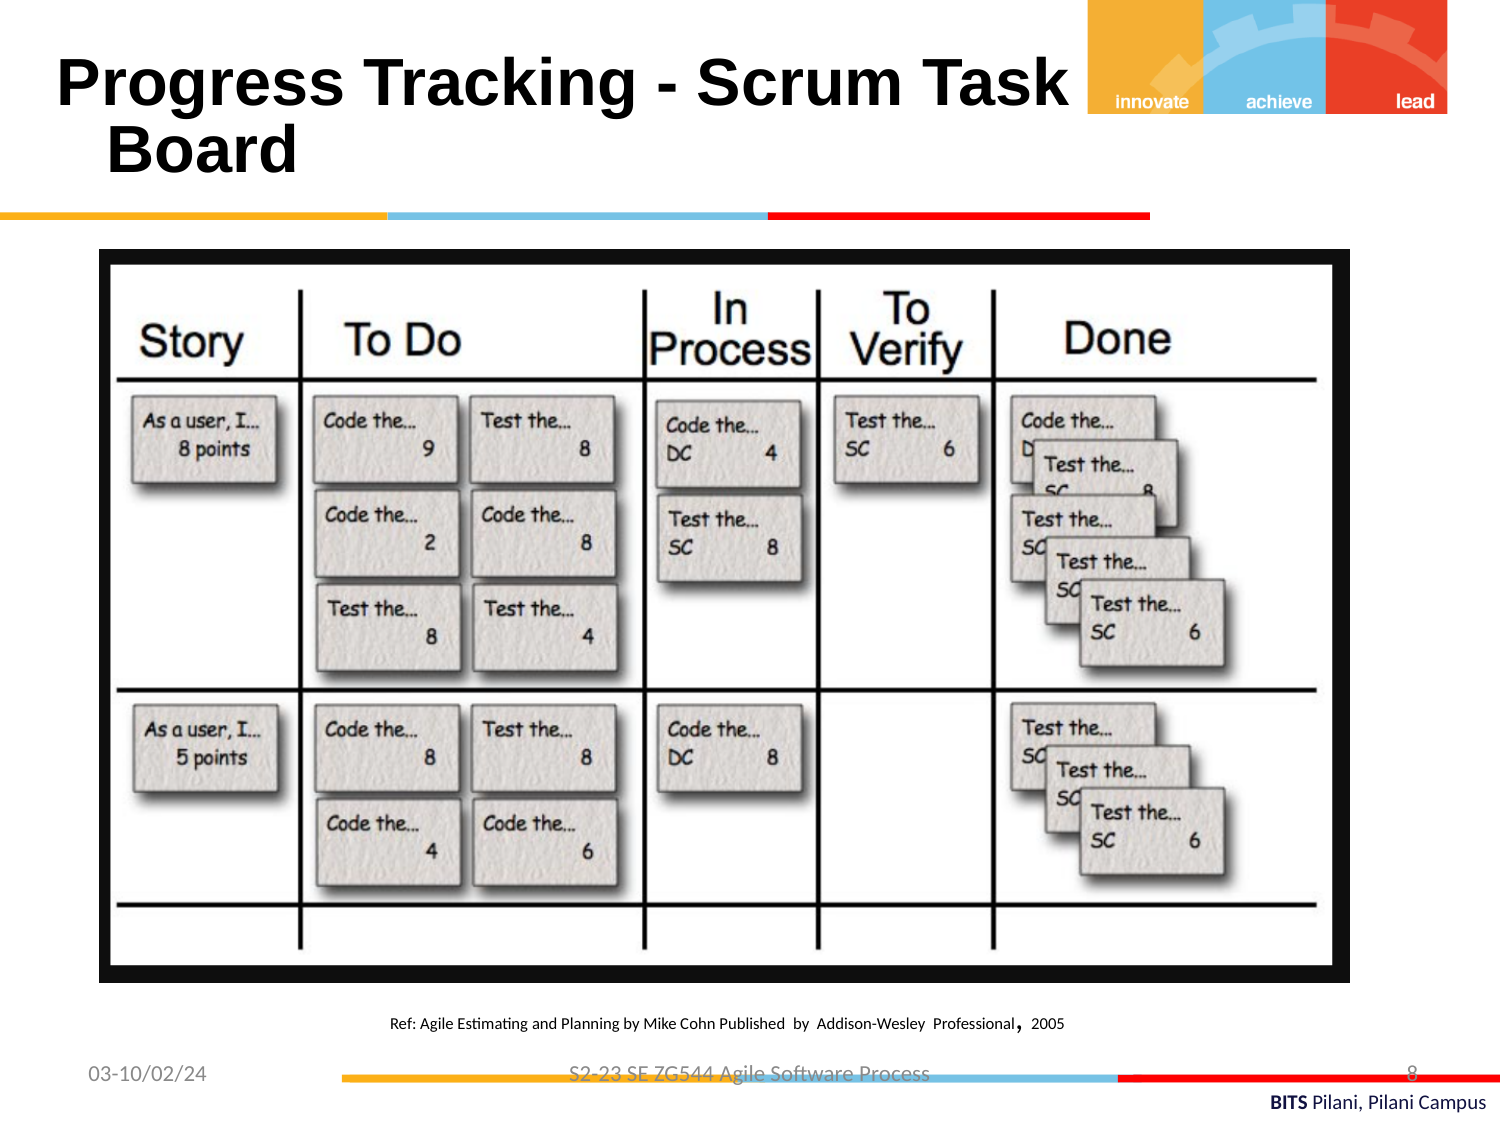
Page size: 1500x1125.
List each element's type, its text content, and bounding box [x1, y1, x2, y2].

text_box 03-10/02/24 [81, 1052, 419, 1093]
picture [1087, 0, 1448, 114]
picture [99, 249, 1351, 983]
list Progress Tracking - Scrum Task Board [49, 24, 1088, 213]
text_box S2-23 SE ZG544 Agile Software Process [519, 1052, 981, 1093]
text_box Ref: Agile Estimating and Planning by Mike Cohn Published by Addison-Wesley Professional, 2005 [382, 989, 1405, 1044]
slide_number 8 [1397, 1054, 1426, 1091]
